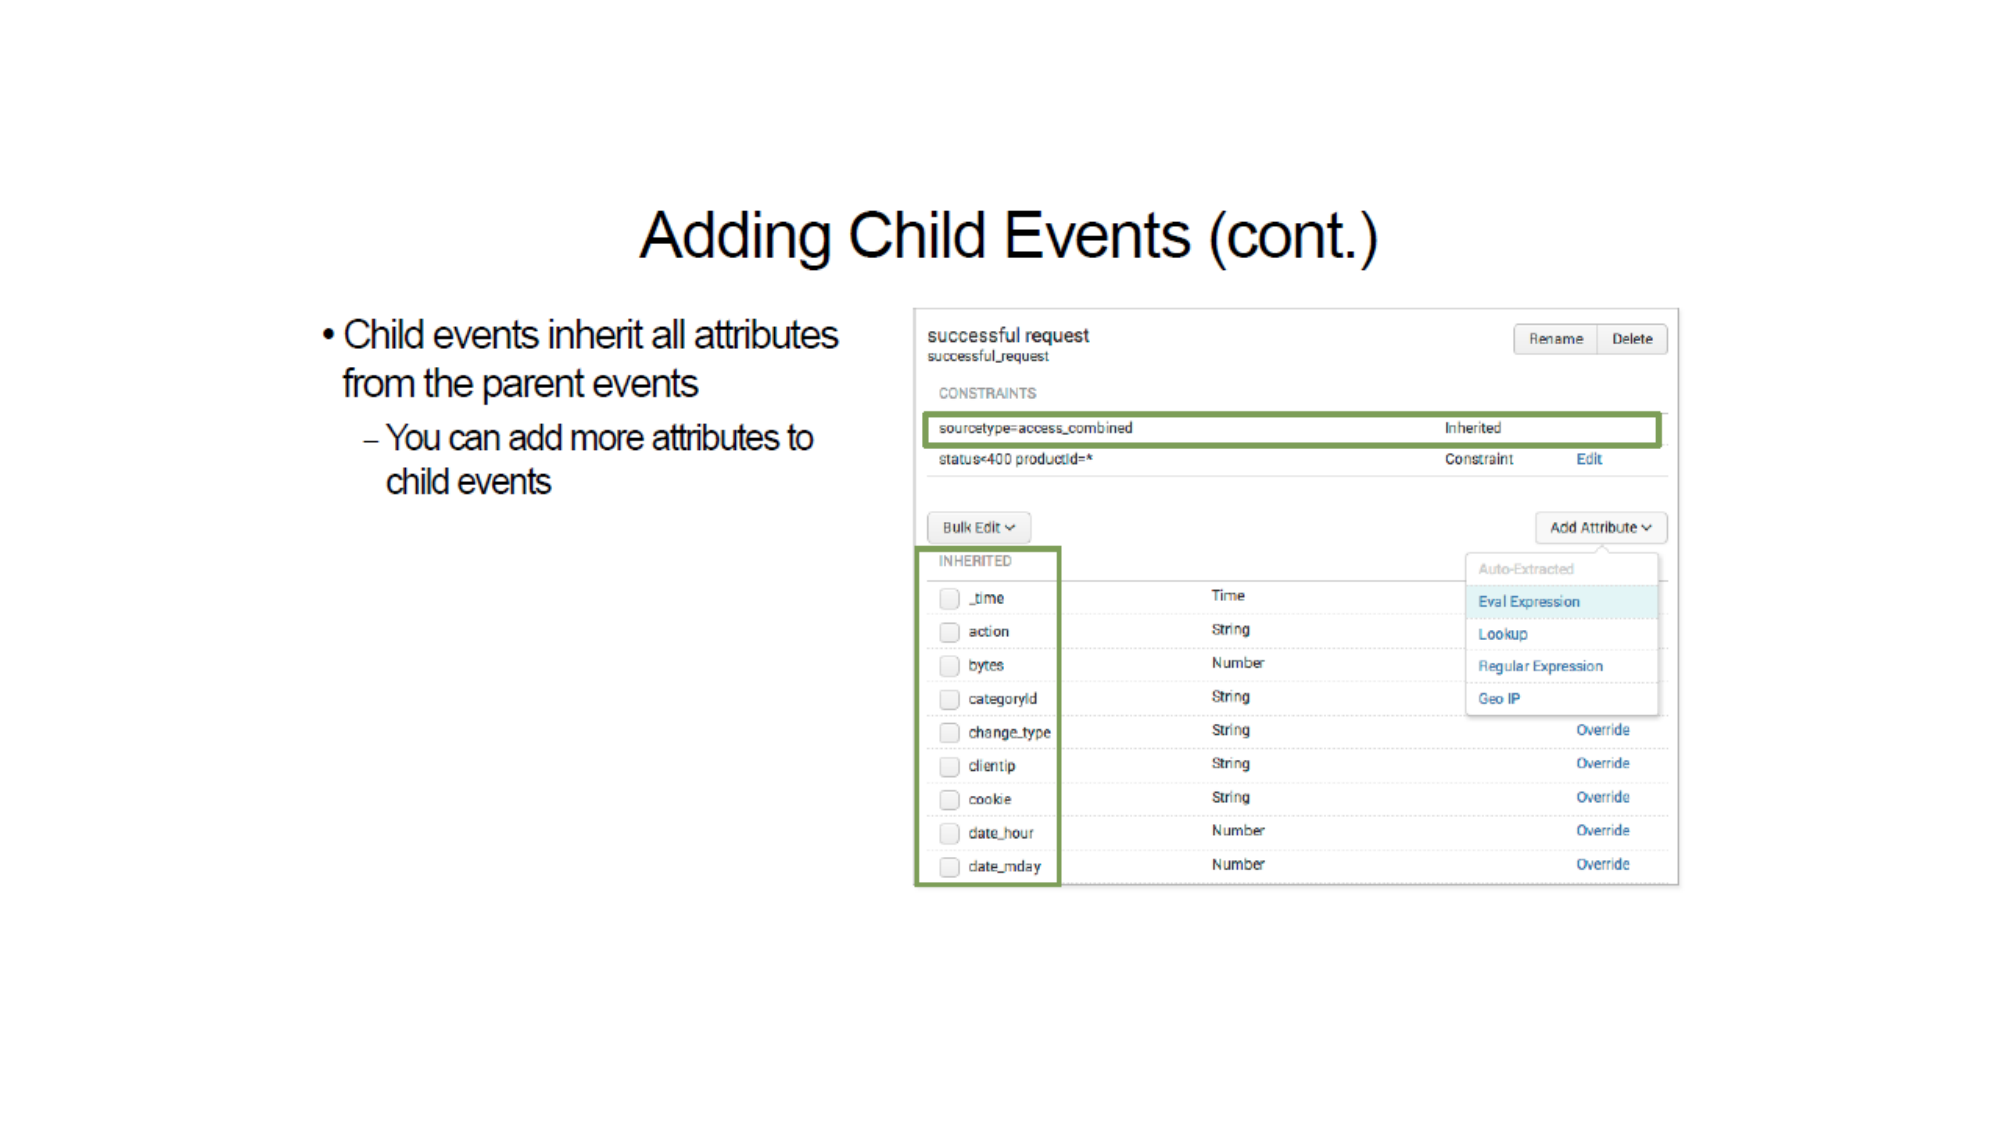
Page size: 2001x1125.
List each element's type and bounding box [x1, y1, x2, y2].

picture [258, 186, 1742, 939]
